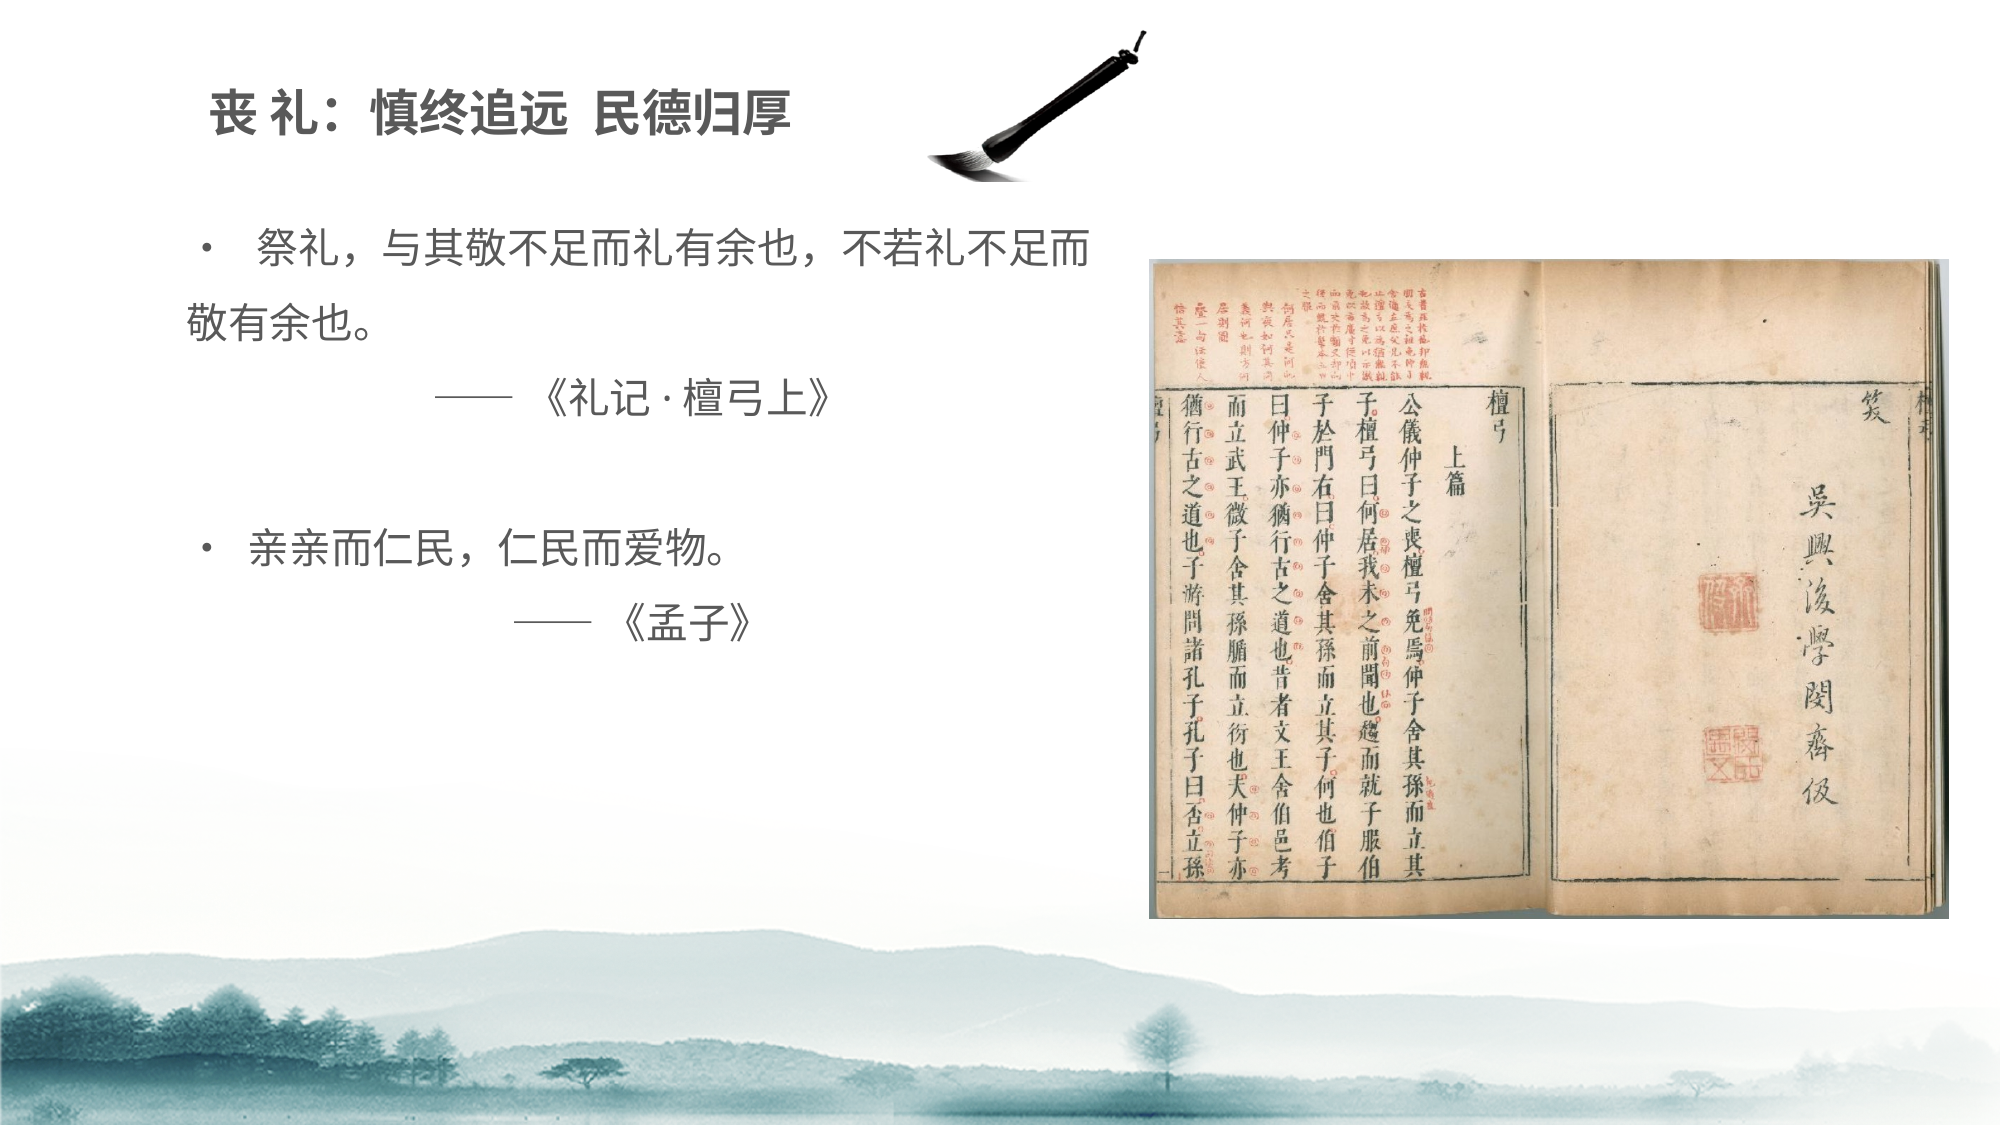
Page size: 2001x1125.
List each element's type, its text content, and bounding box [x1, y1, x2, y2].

picture [0, 23, 2000, 1125]
text_box 丧 礼：慎终追远 民德归厚 [193, 74, 808, 149]
